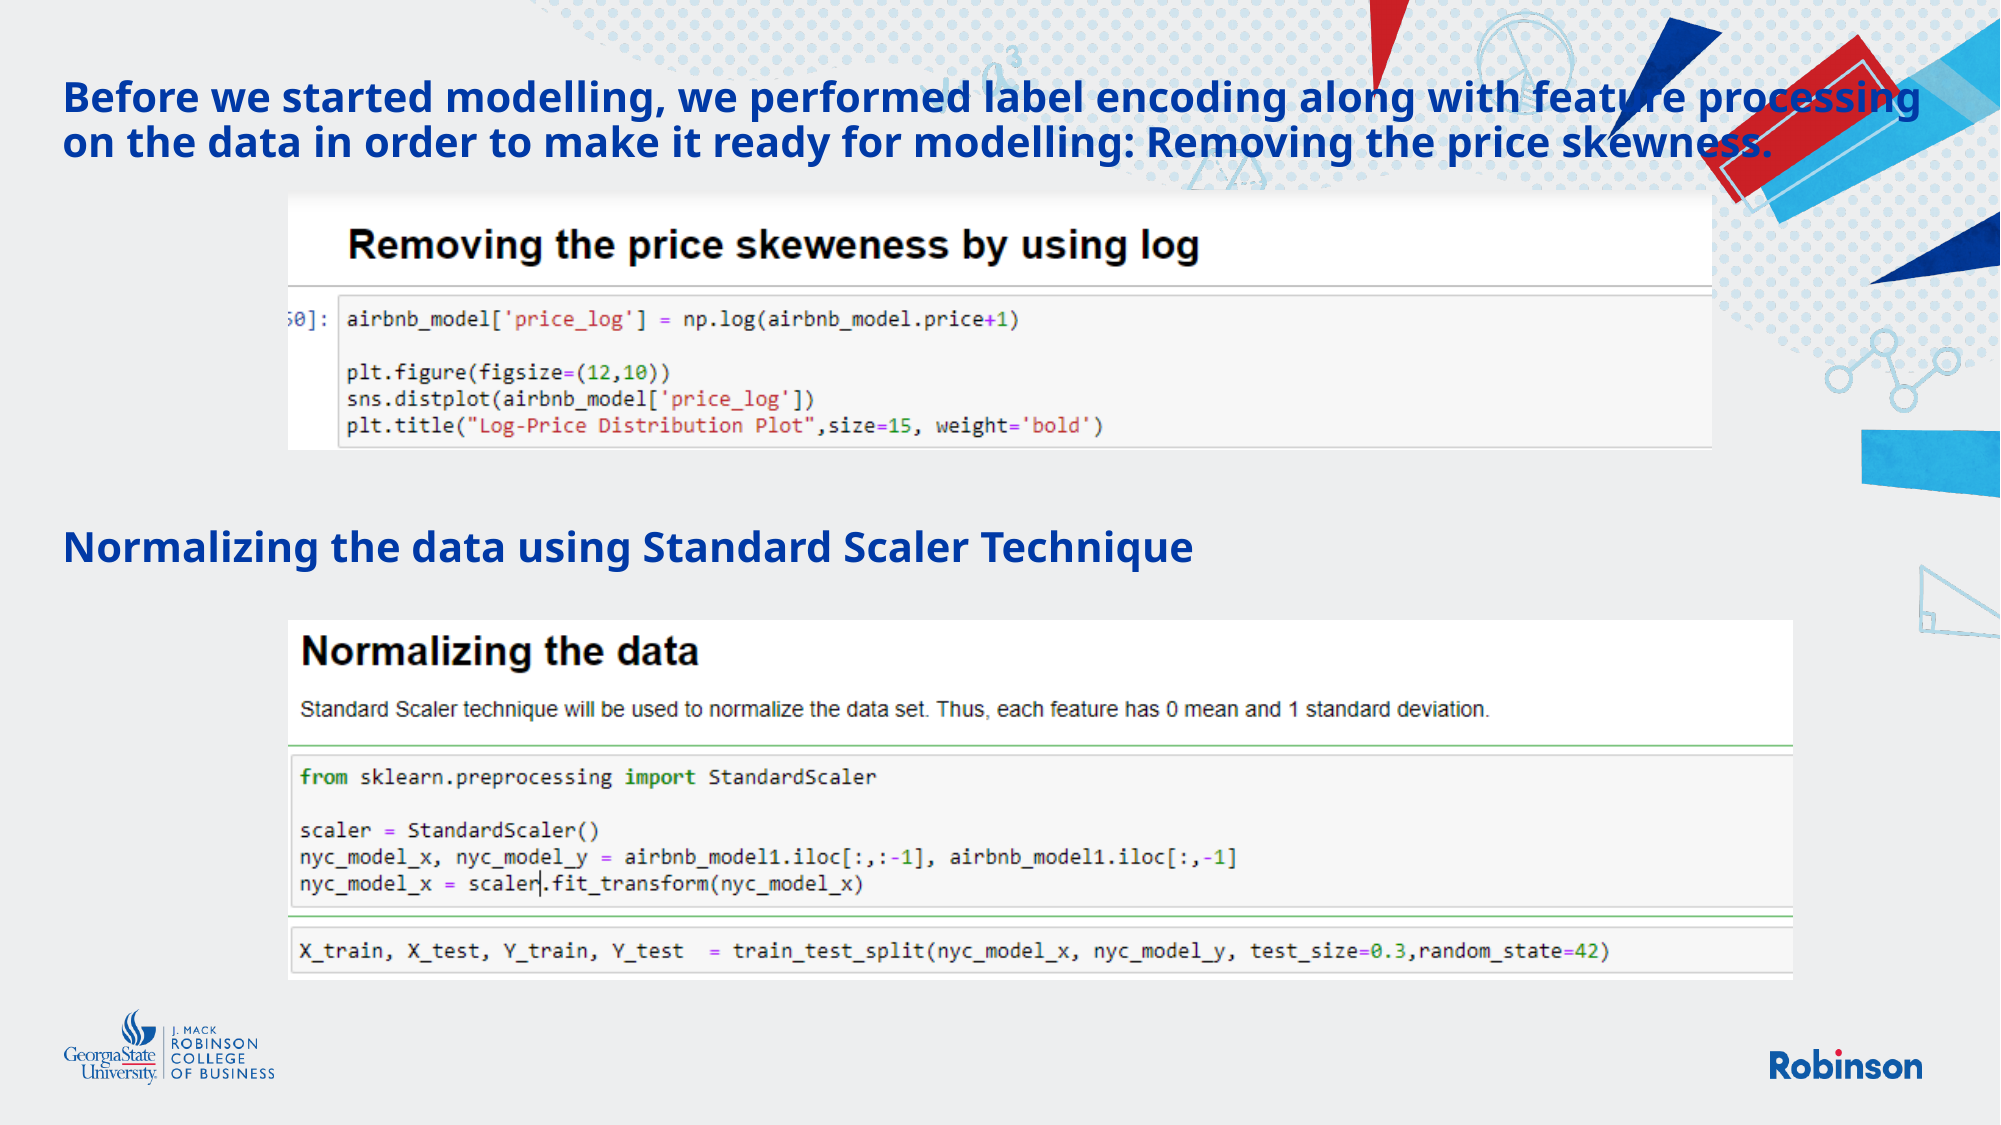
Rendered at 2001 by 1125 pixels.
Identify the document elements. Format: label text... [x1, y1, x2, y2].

picture [0, 0, 2000, 1125]
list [287, 190, 1713, 451]
text_box Normalizing the data using Standard Scaler Technique [62, 525, 1938, 572]
title Before we started modelling, we performed label encoding along with feature processing on the data in order to make it ready for modelling: Removing the price skewness. [62, 76, 1938, 167]
